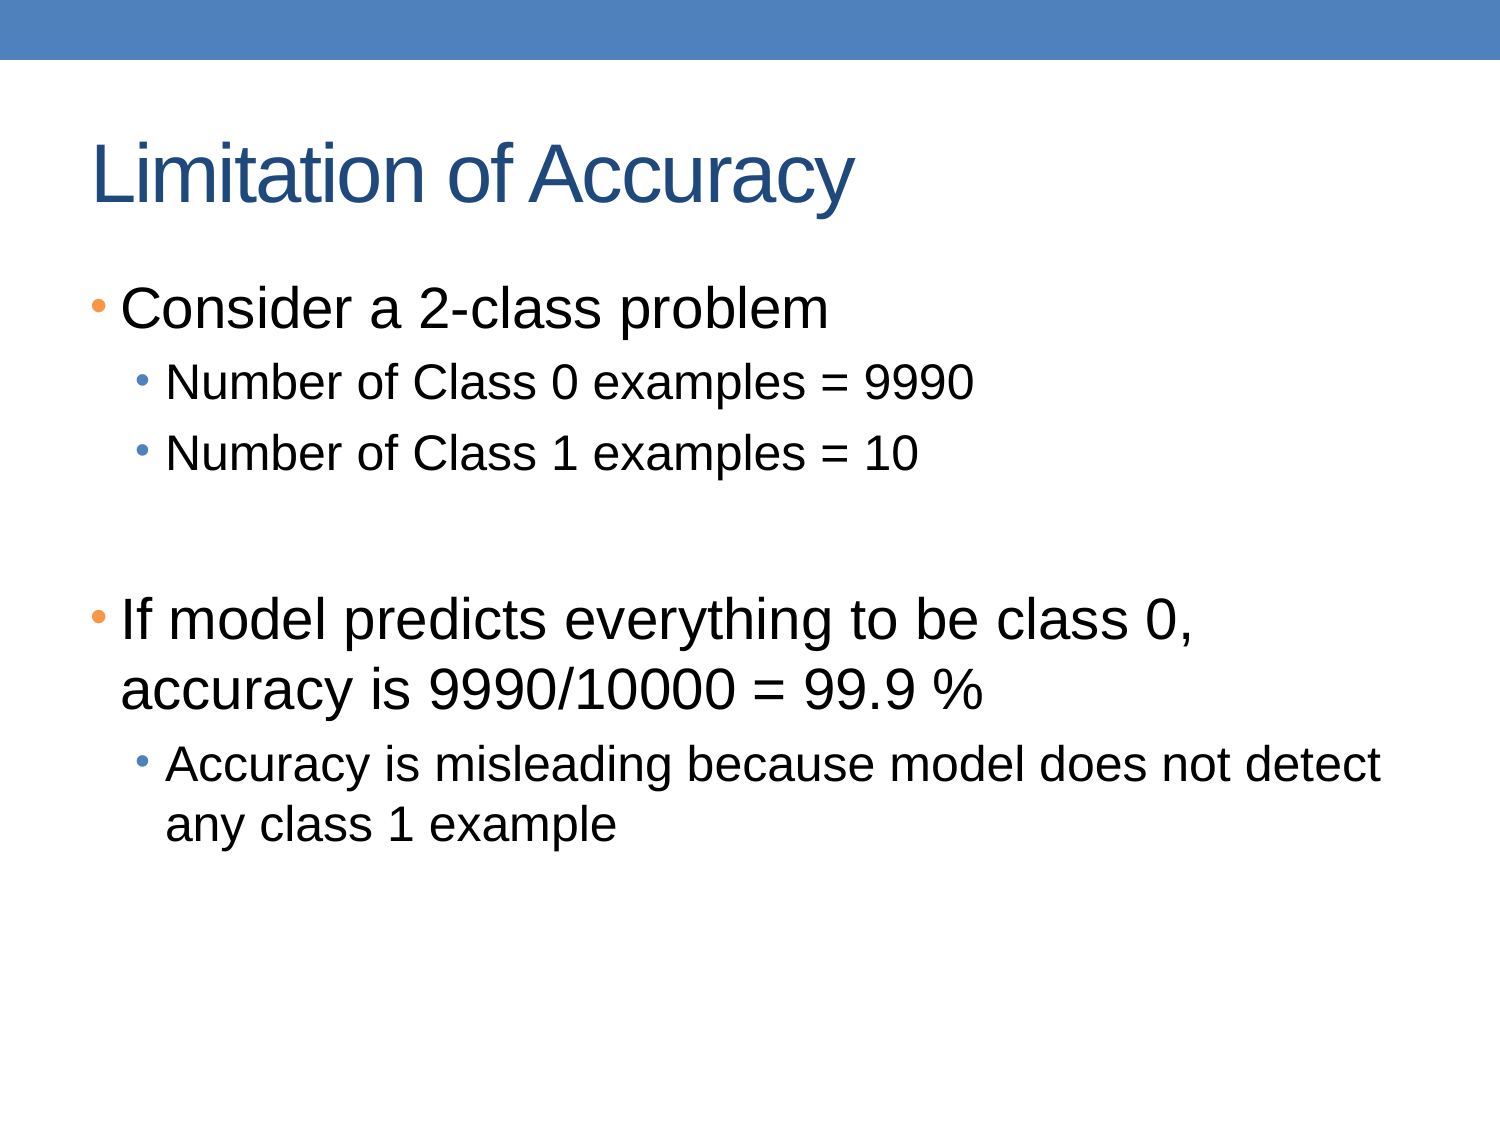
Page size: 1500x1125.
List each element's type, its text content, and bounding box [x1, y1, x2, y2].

title Limitation of Accuracy [75, 87, 1425, 250]
list Consider a 2-class problem Number of Class 0 examples = 9990 Number of Class 1 examples = 10 If model predicts everything to be class 0, accuracy is 9990/10000 = 99.9 % Accuracy is misleading because model does not detect any class 1 example [75, 262, 1425, 1063]
